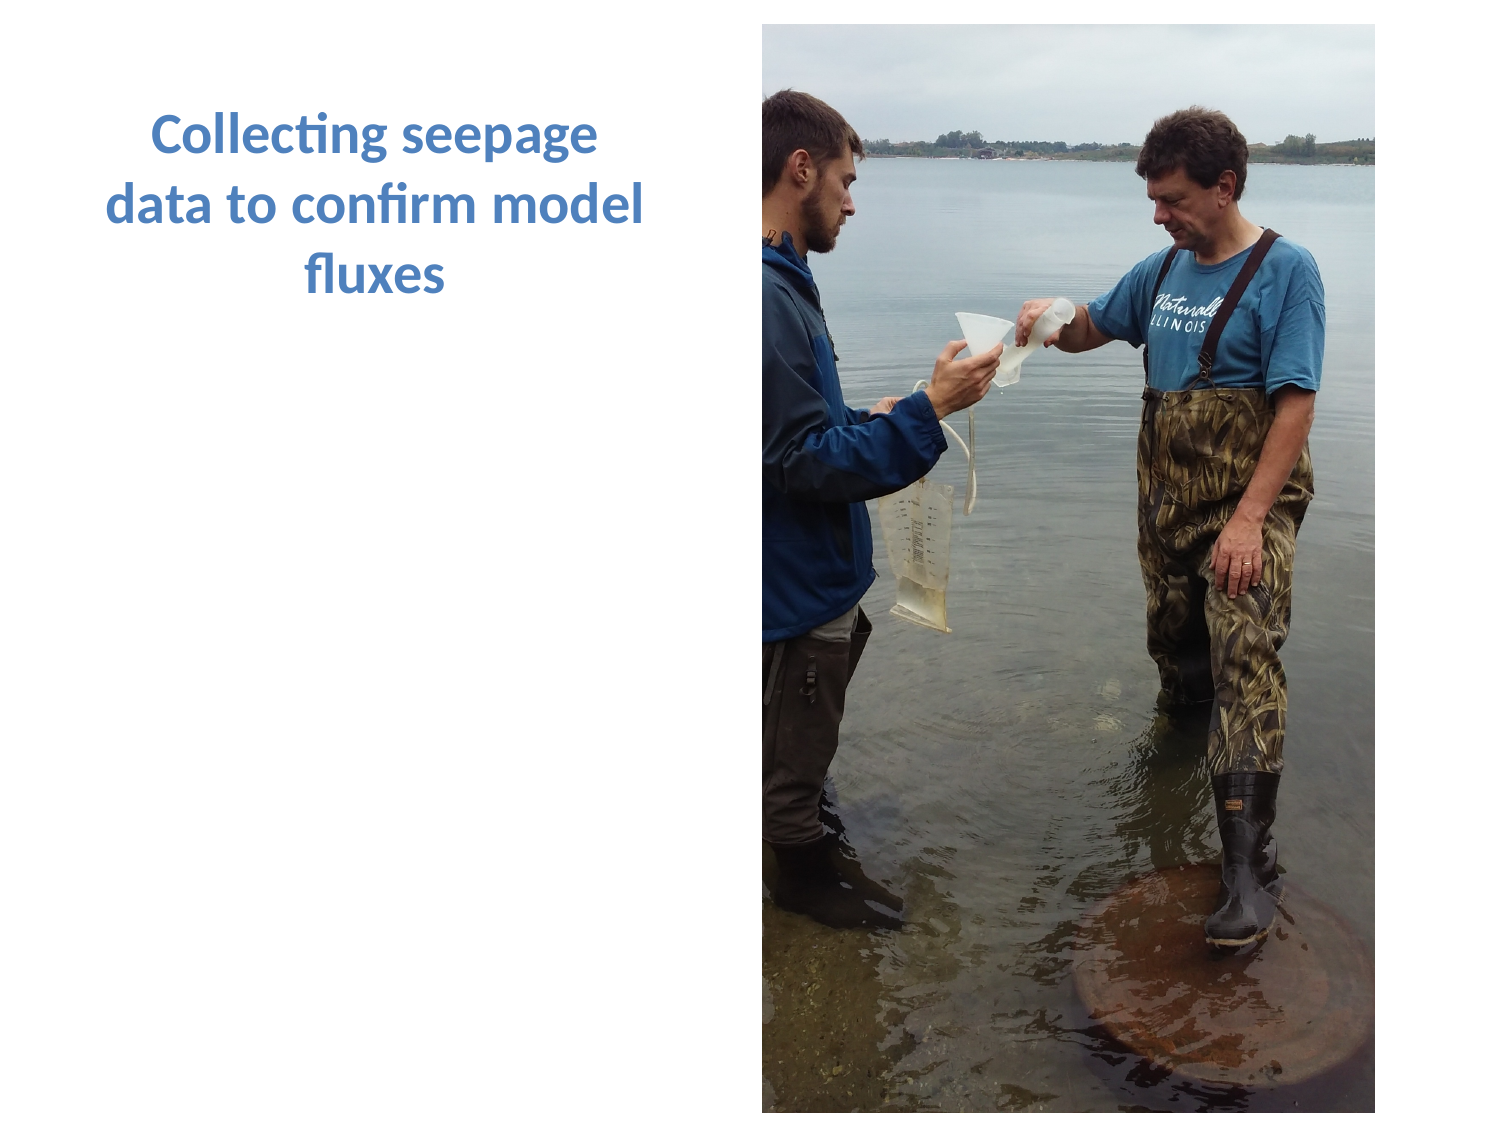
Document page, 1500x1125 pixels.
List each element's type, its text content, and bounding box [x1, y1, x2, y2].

text_box Collecting seepage data to confirm model fluxes [87, 87, 663, 313]
picture [762, 24, 1375, 1113]
